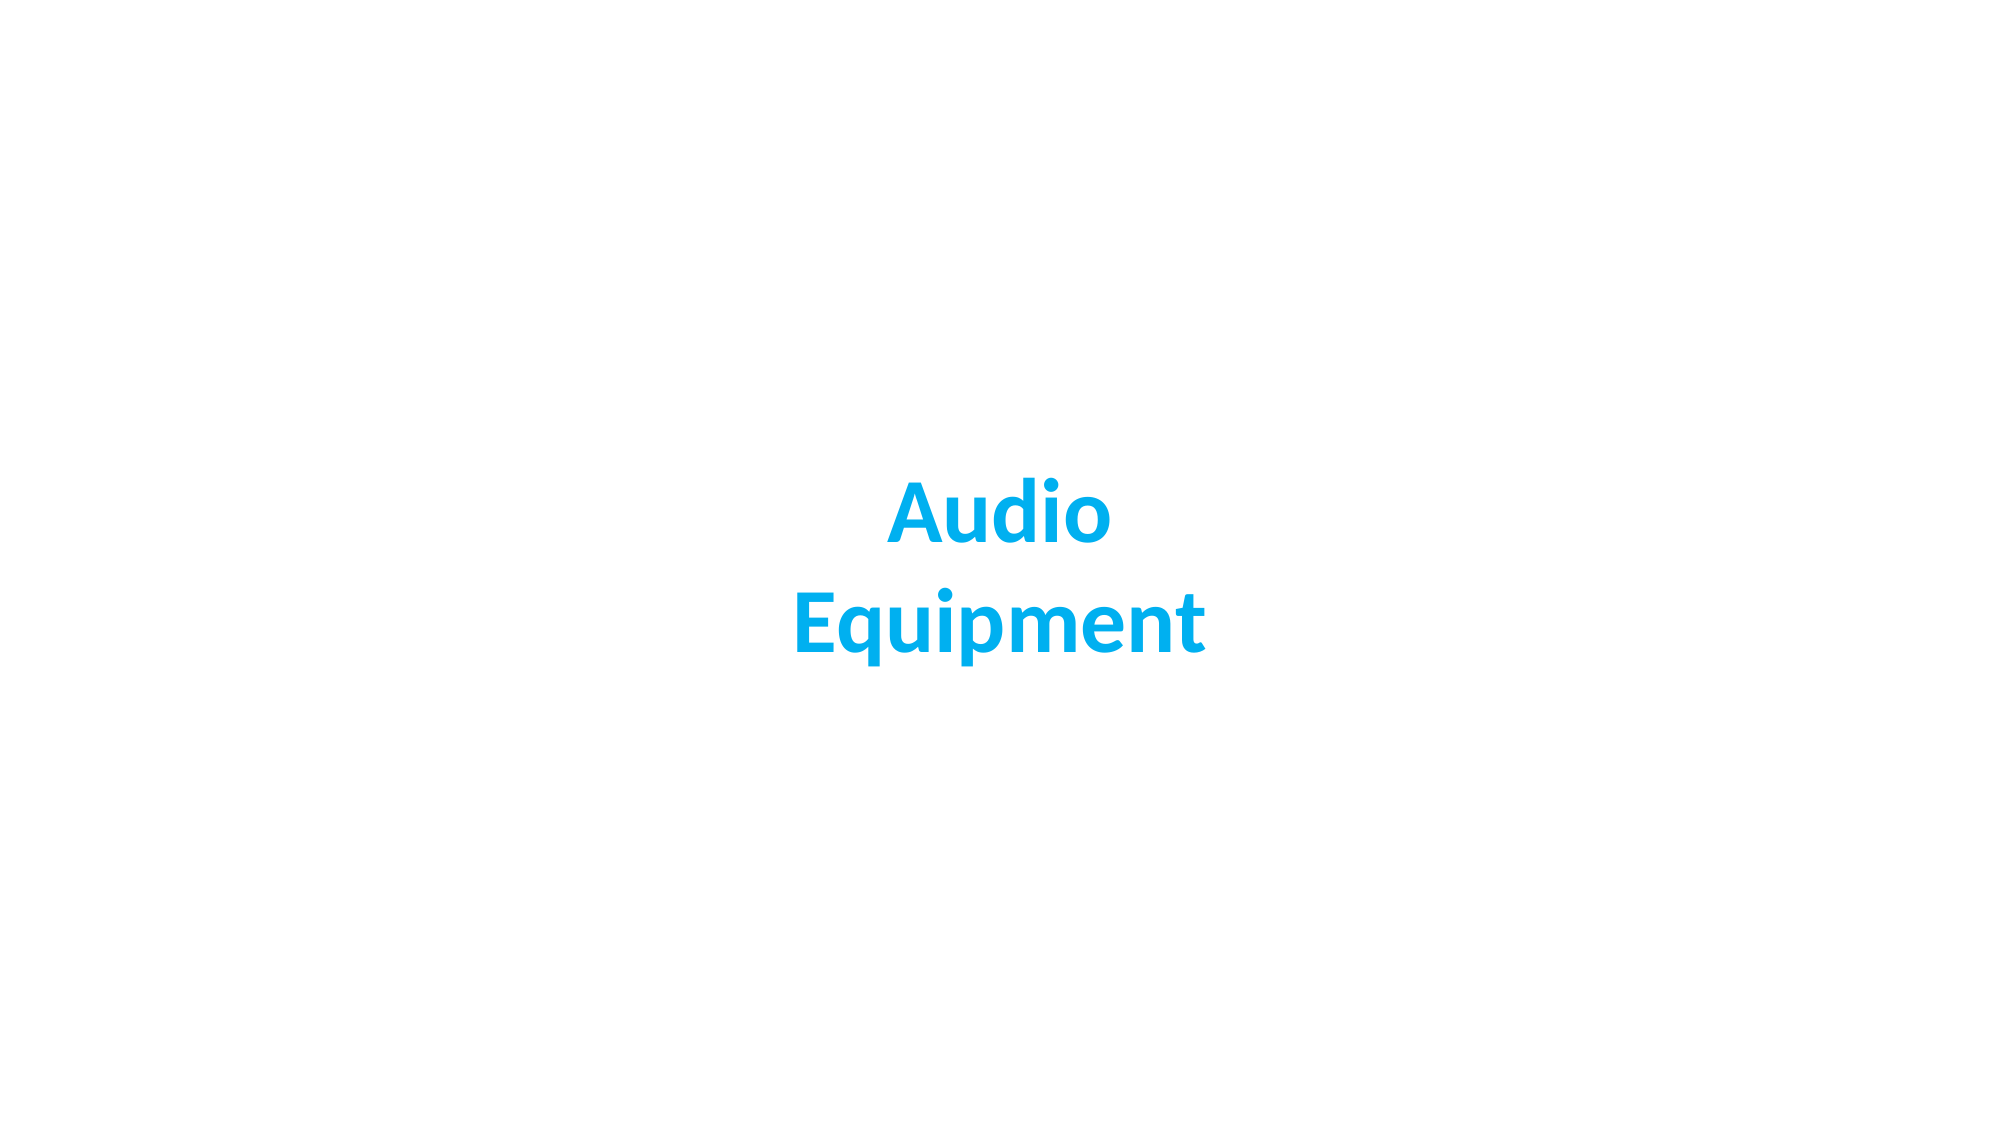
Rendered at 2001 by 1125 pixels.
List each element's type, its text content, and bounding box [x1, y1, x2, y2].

text_box Audio Equipment [410, 443, 1590, 679]
